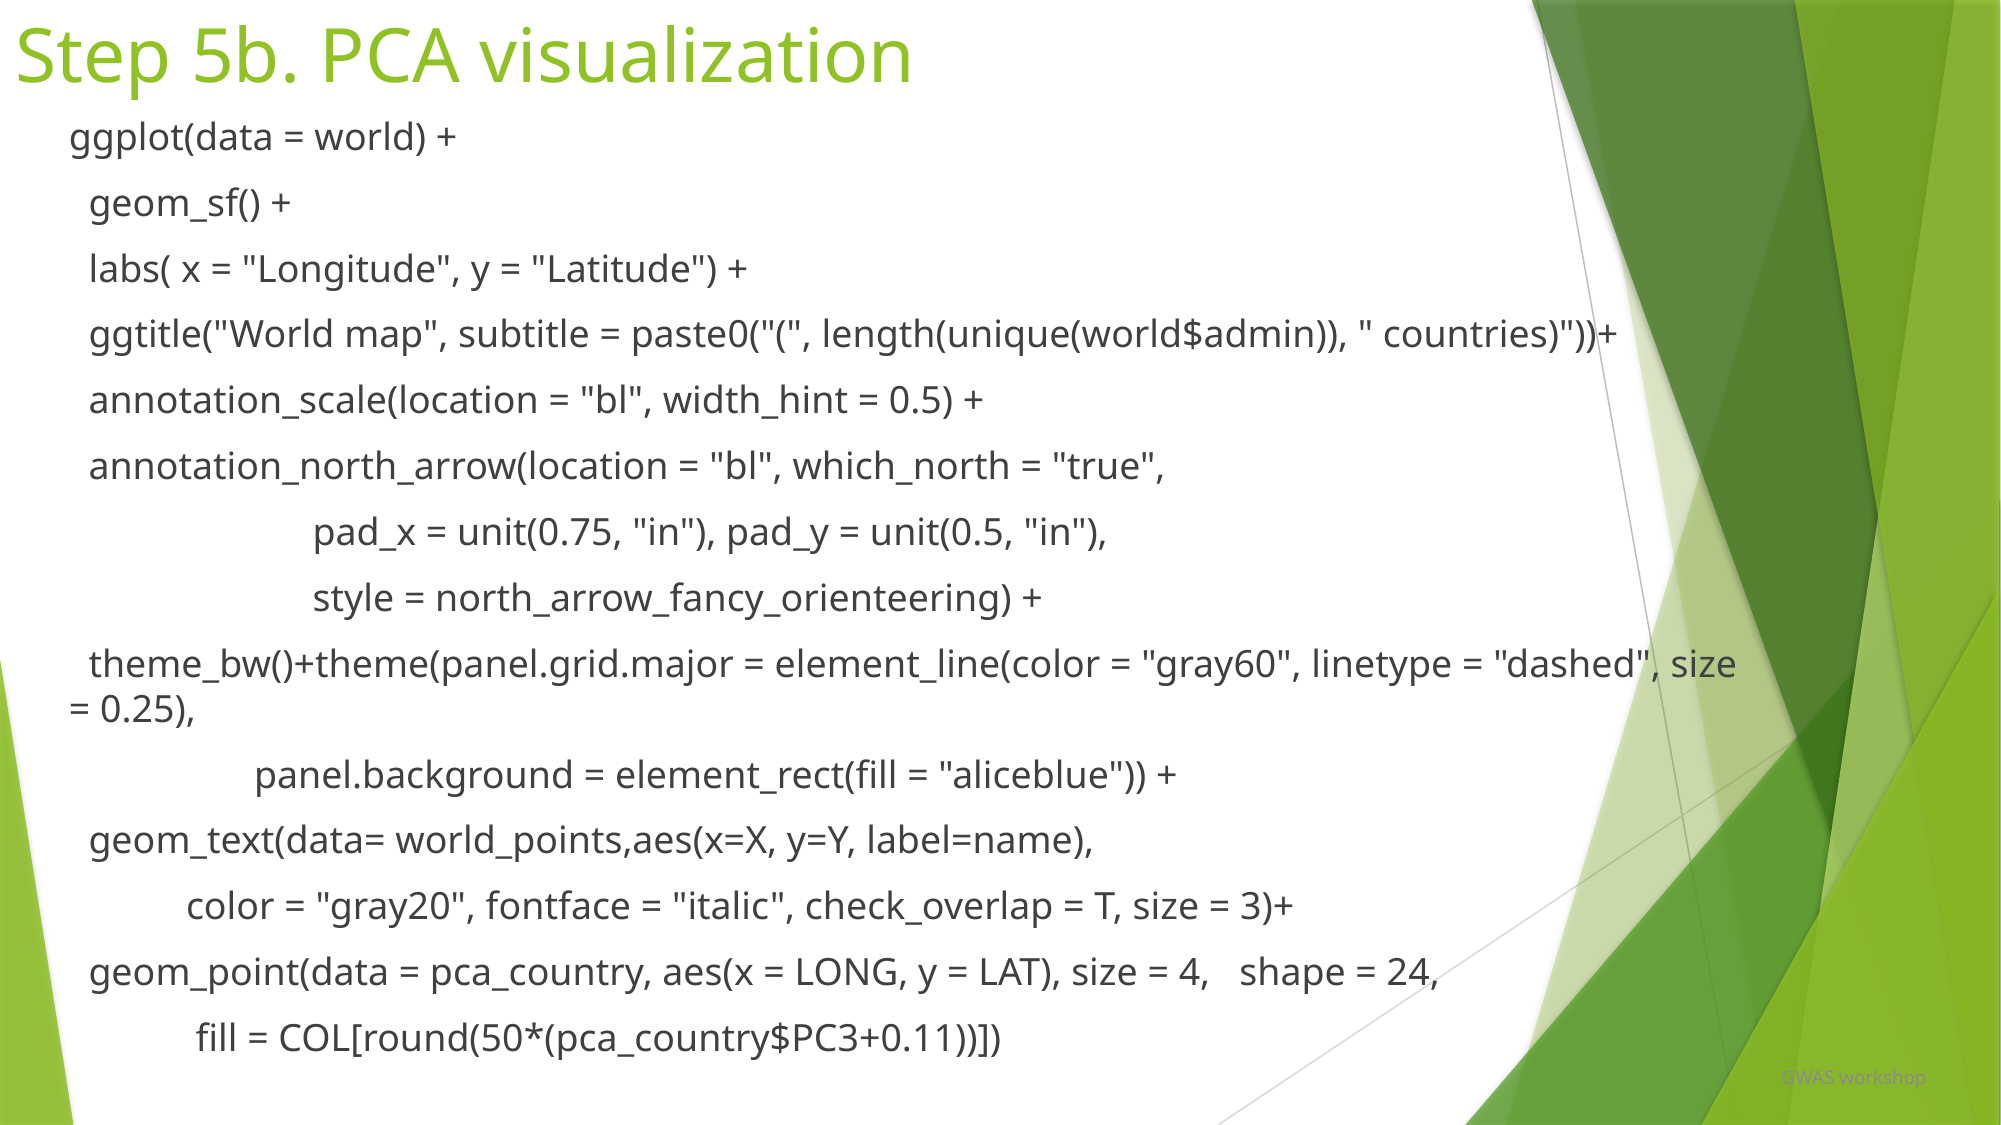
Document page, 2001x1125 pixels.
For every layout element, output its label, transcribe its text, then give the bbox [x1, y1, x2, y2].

footer GWAS workshop [1766, 1047, 2000, 1108]
list ggplot(data = world) + geom_sf() + labs( x = "Longitude", y = "Latitude") + ggtitle("World map", subtitle = paste0("(", length(unique(world$admin)), " countries)"))+ annotation_scale(location = "bl", width_hint = 0.5) + annotation_north_arrow(location = "bl", which_north = "true", pad_x = unit(0.75, "in"), pad_y = unit(0.5, "in"), style = north_arrow_fancy_orienteering) + theme_bw()+theme(panel.grid.major = element_line(color = "gray60", linetype = "dashed", size = 0.25), panel.background = element_rect(fill = "aliceblue")) + geom_text(data= world_points,aes(x=X, y=Y, label=name), color = "gray20", fontface = "italic", check_overlap = T, size = 3)+ geom_point(data = pca_country, aes(x = LONG, y = LAT), size = 4, shape = 24, fill = COL[round(50*(pca_country$PC3+0.11))]) [53, 105, 1767, 1108]
title Step 5b. PCA visualization [0, 0, 1411, 110]
